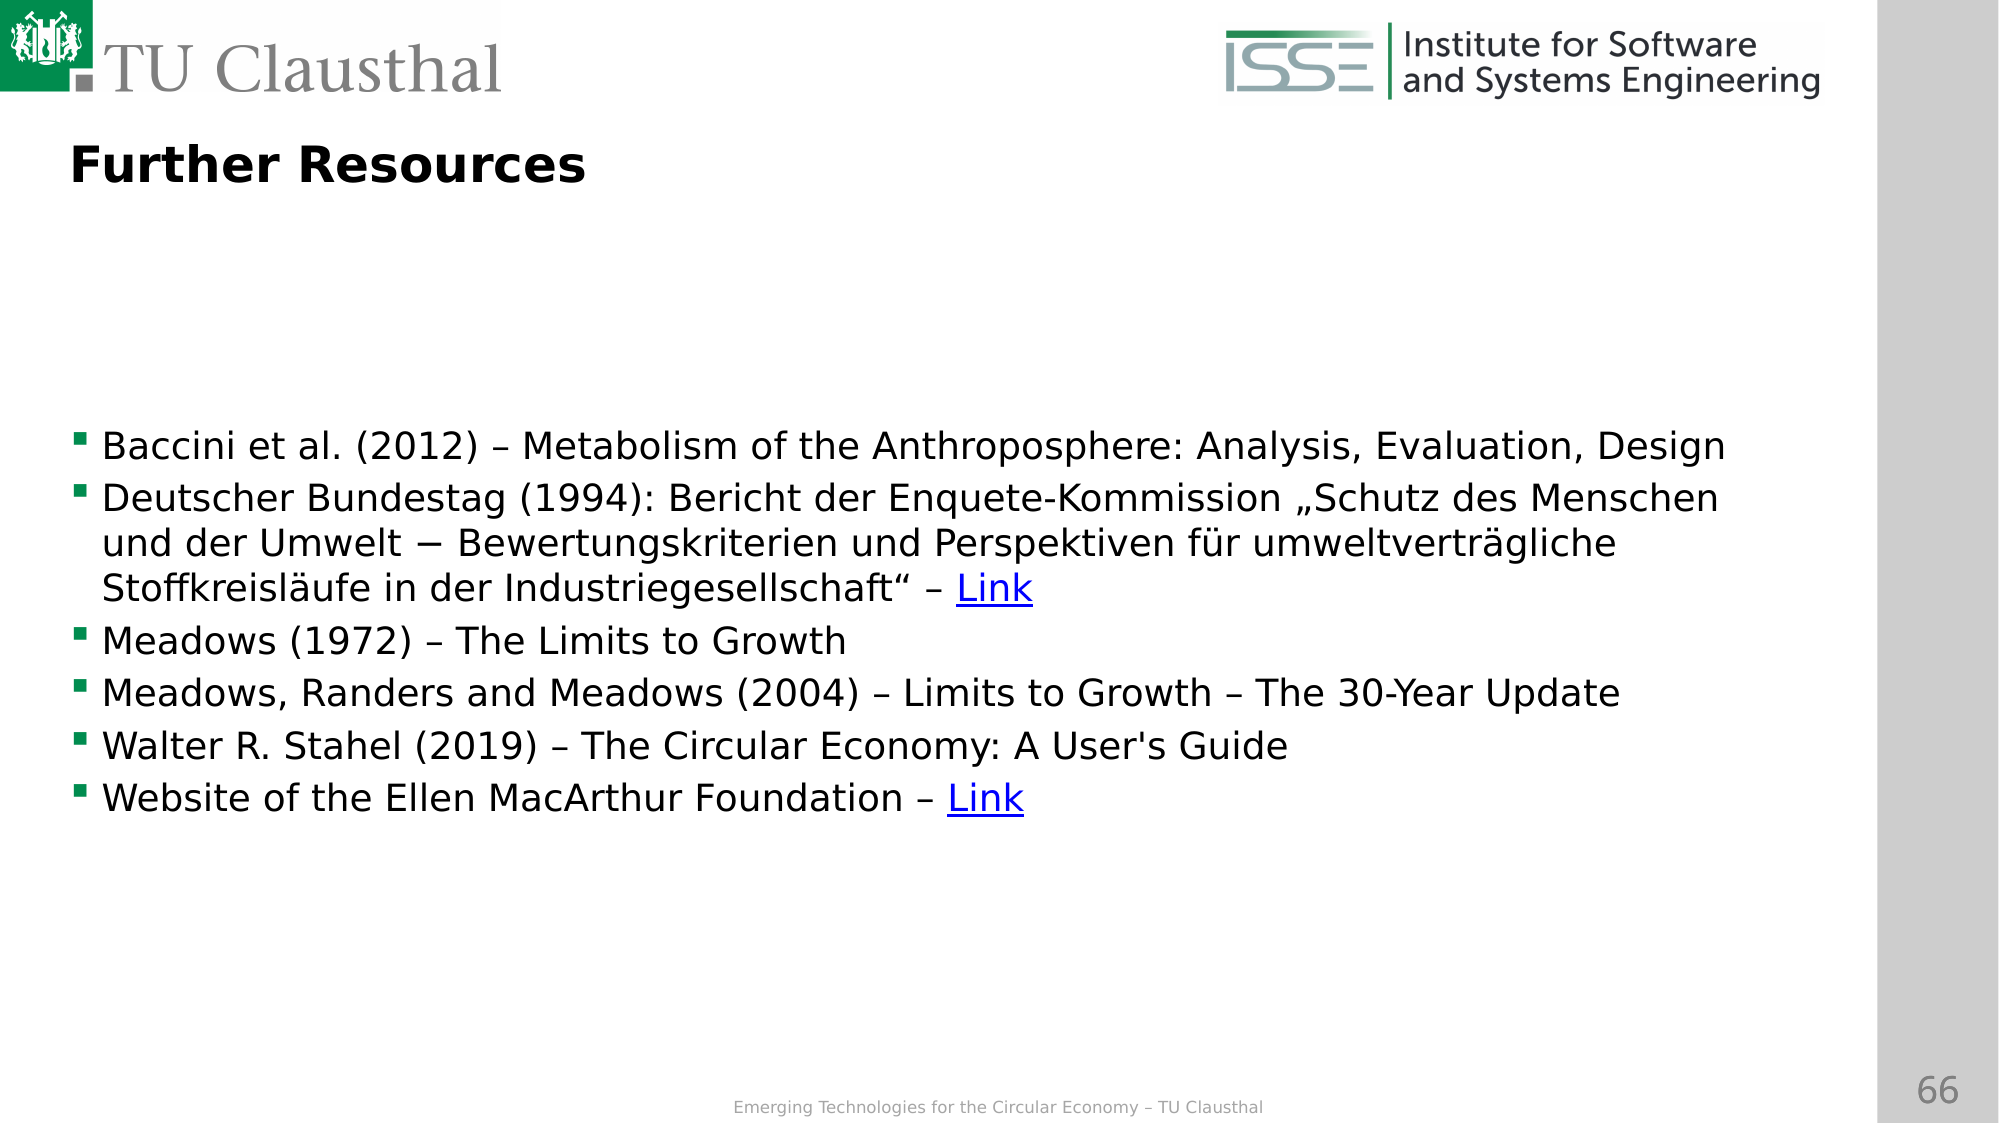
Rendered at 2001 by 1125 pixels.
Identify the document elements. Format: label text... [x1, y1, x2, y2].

picture [1218, 22, 1825, 106]
text_box Baccini et al. (2012) – Metabolism of the Anthroposphere: Analysis, Evaluation, Design Deutscher Bundestag (1994): Bericht der Enquete-Kommission „Schutz des Menschen und der Umwelt − Bewertungskriterien und Perspektiven für umweltverträgliche Stoffkreisläufe in der Industriegesellschaft“ – Link Meadows (1972) – The Limits to Growth Meadows, Randers and Meadows (2004) – Limits to Growth – The 30-Year Update Walter R. Stahel (2019) – The Circular Economy: A User's Guide Website of the Ellen MacArthur Foundation – Link [54, 208, 1818, 1033]
picture [0, 0, 501, 92]
text_box Further Resources [54, 125, 1818, 207]
